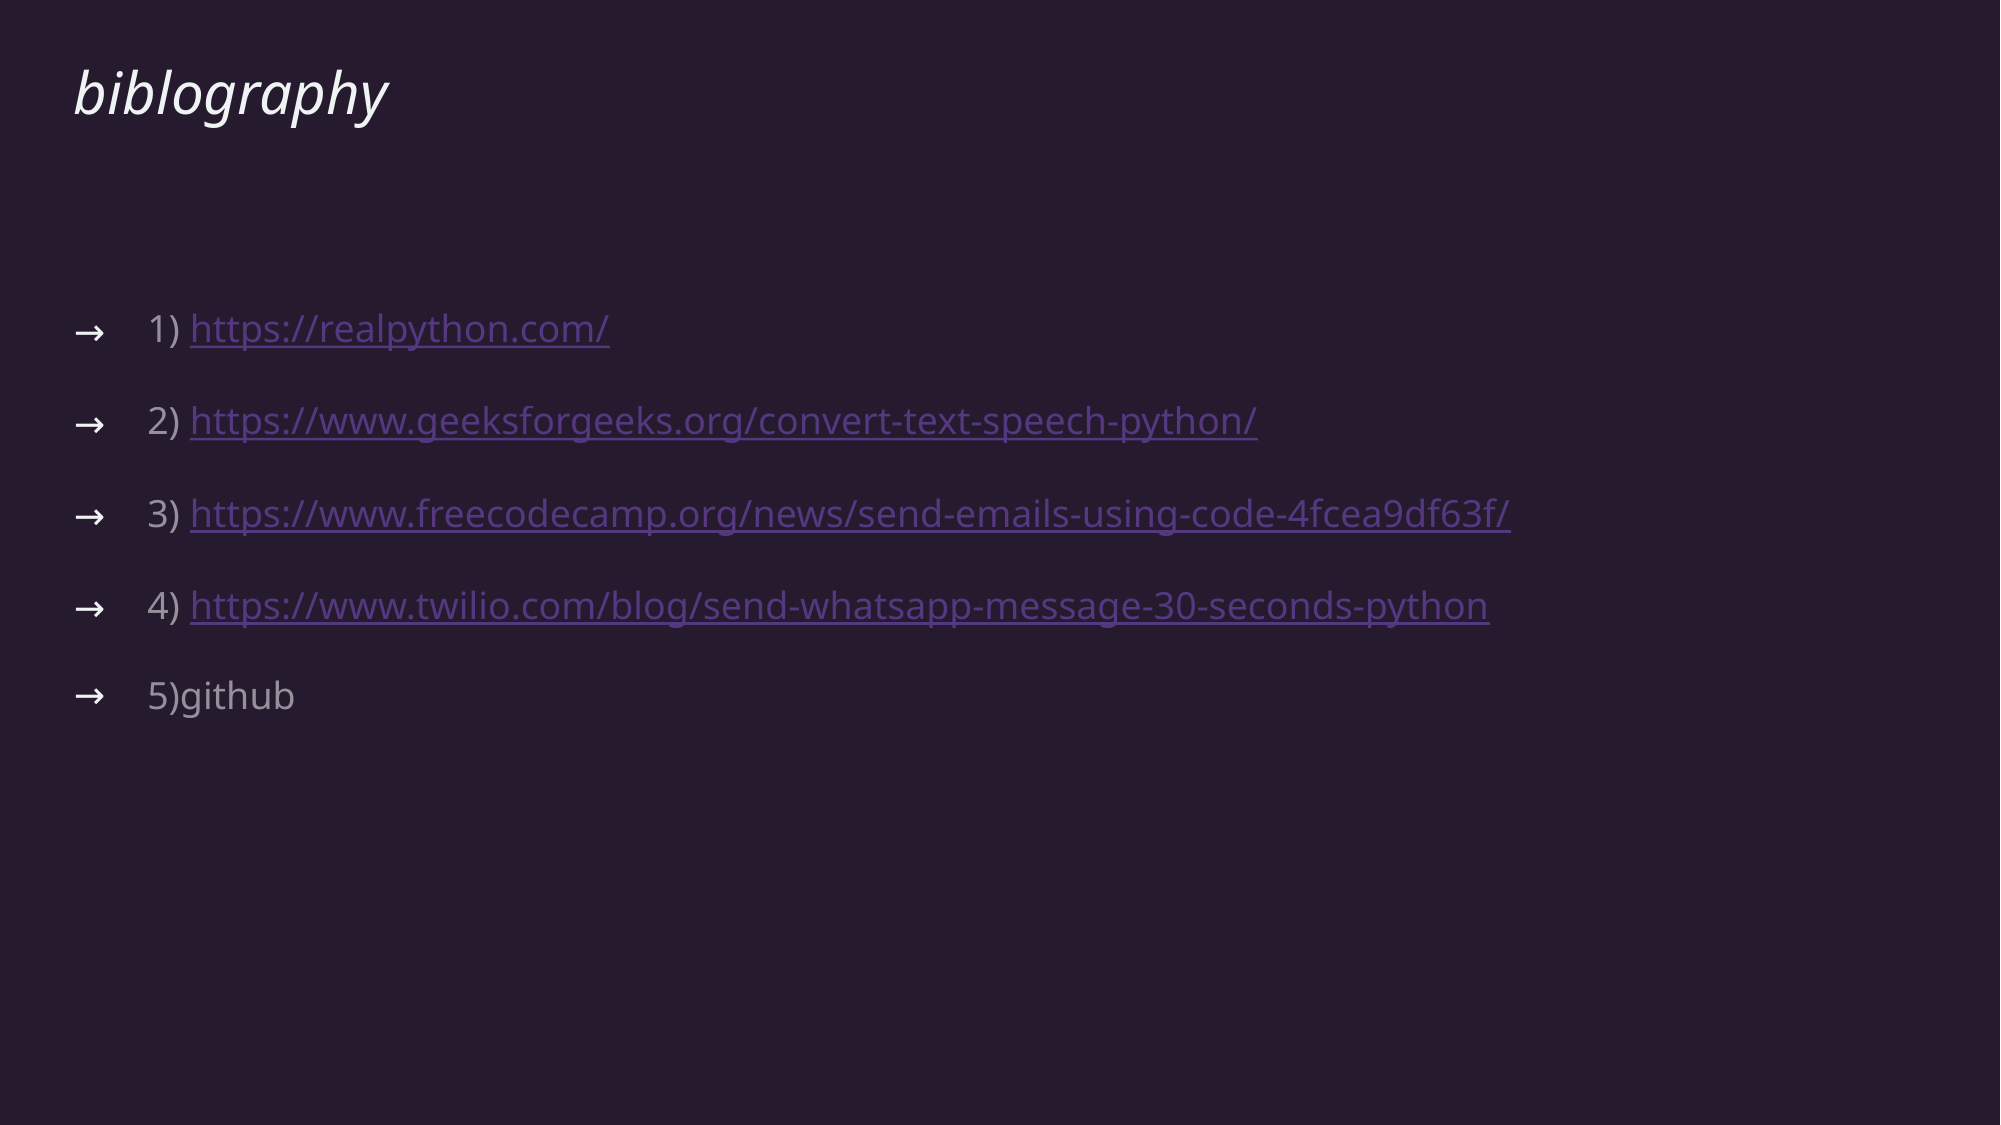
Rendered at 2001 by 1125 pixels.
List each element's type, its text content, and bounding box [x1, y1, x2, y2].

list 1) https://realpython.com/ 2) https://www.geeksforgeeks.org/convert-text-speech-python/ 3) https://www.freecodecamp.org/news/send-emails-using-code-4fcea9df63f/ 4) https://www.twilio.com/blog/send-whatsapp-message-30-seconds-python 5)github [73, 284, 1927, 906]
title biblography [73, 63, 1928, 251]
